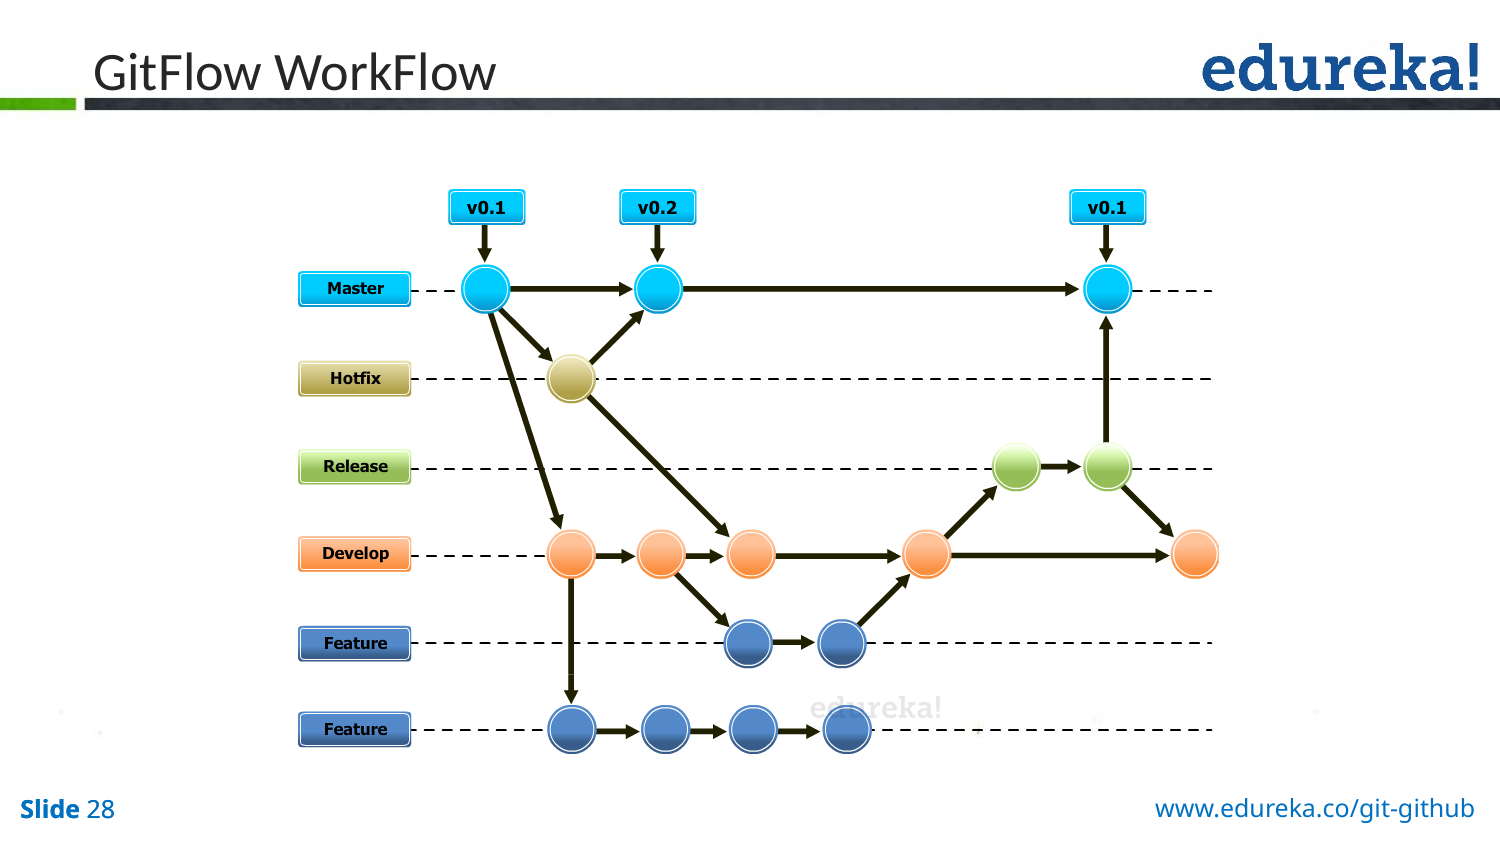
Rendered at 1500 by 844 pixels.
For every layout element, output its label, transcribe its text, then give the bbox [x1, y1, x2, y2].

title GitFlow WorkFlow [78, 26, 1373, 112]
picture [0, 0, 1500, 844]
